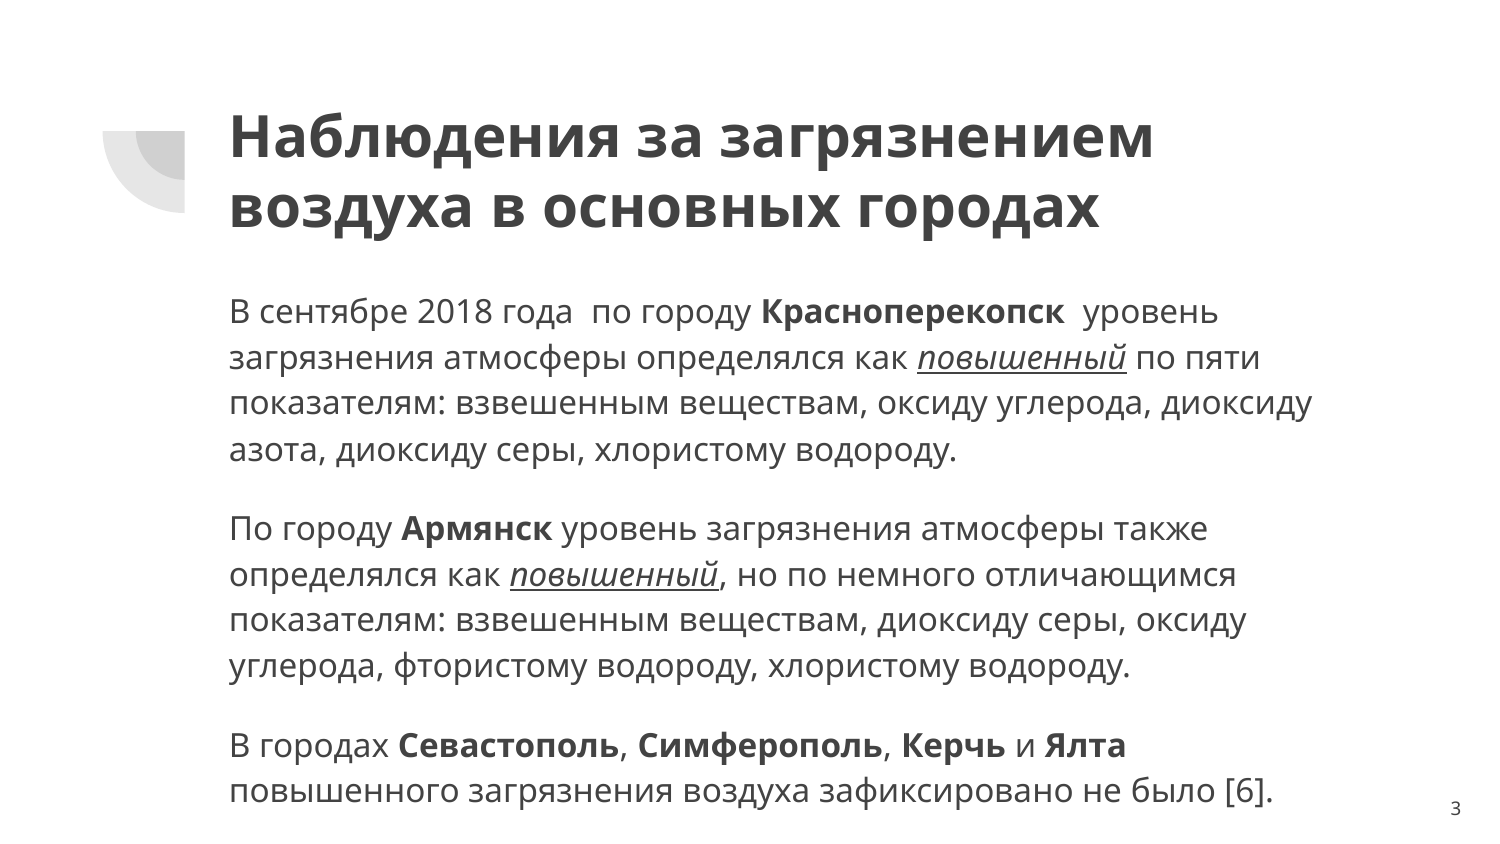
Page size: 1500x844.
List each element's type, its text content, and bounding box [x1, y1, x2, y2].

title Наблюдения за загрязнением воздуха в основных городах [213, 84, 1368, 249]
list В сентябре 2018 года по городу Красноперекопск уровень загрязнения атмосферы определялся как повышенный по пяти показателям: взвешенным веществам, оксиду углерода, диоксиду азота, диоксиду серы, хлористому водороду. По городу Армянск уровень загрязнения атмосферы также определялся как повышенный, но по немного отличающимся показателям: взвешенным веществам, диоксиду серы, оксиду углерода, фтористому водороду, хлористому водороду. В городах Севастополь, Симферополь, Керчь и Ялта повышенного загрязнения воздуха зафиксировано не было [6]. [213, 269, 1368, 686]
slide_number ‹#› [1386, 777, 1477, 842]
